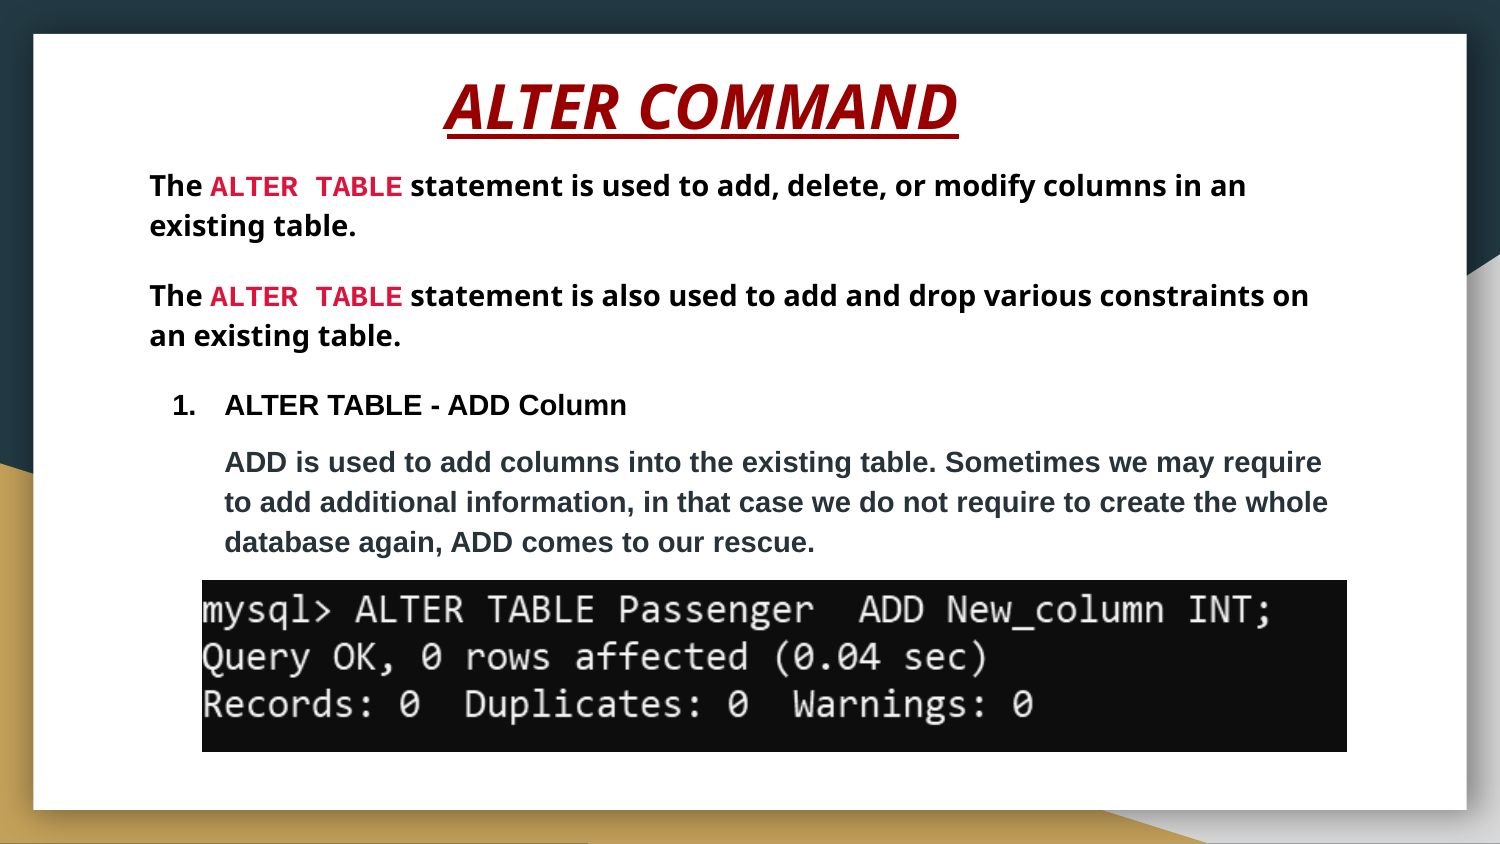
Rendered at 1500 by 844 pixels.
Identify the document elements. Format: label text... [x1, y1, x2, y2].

picture [202, 580, 1347, 752]
list The ALTER TABLE statement is used to add, delete, or modify columns in an existing table. The ALTER TABLE statement is also used to add and drop various constraints on an existing table. ALTER TABLE - ADD Column ADD is used to add columns into the existing table. Sometimes we may require to add additional information, in that case we do not require to create the whole database again, ADD comes to our rescue. [134, 147, 1366, 728]
title ALTER COMMAND [175, 52, 1230, 147]
